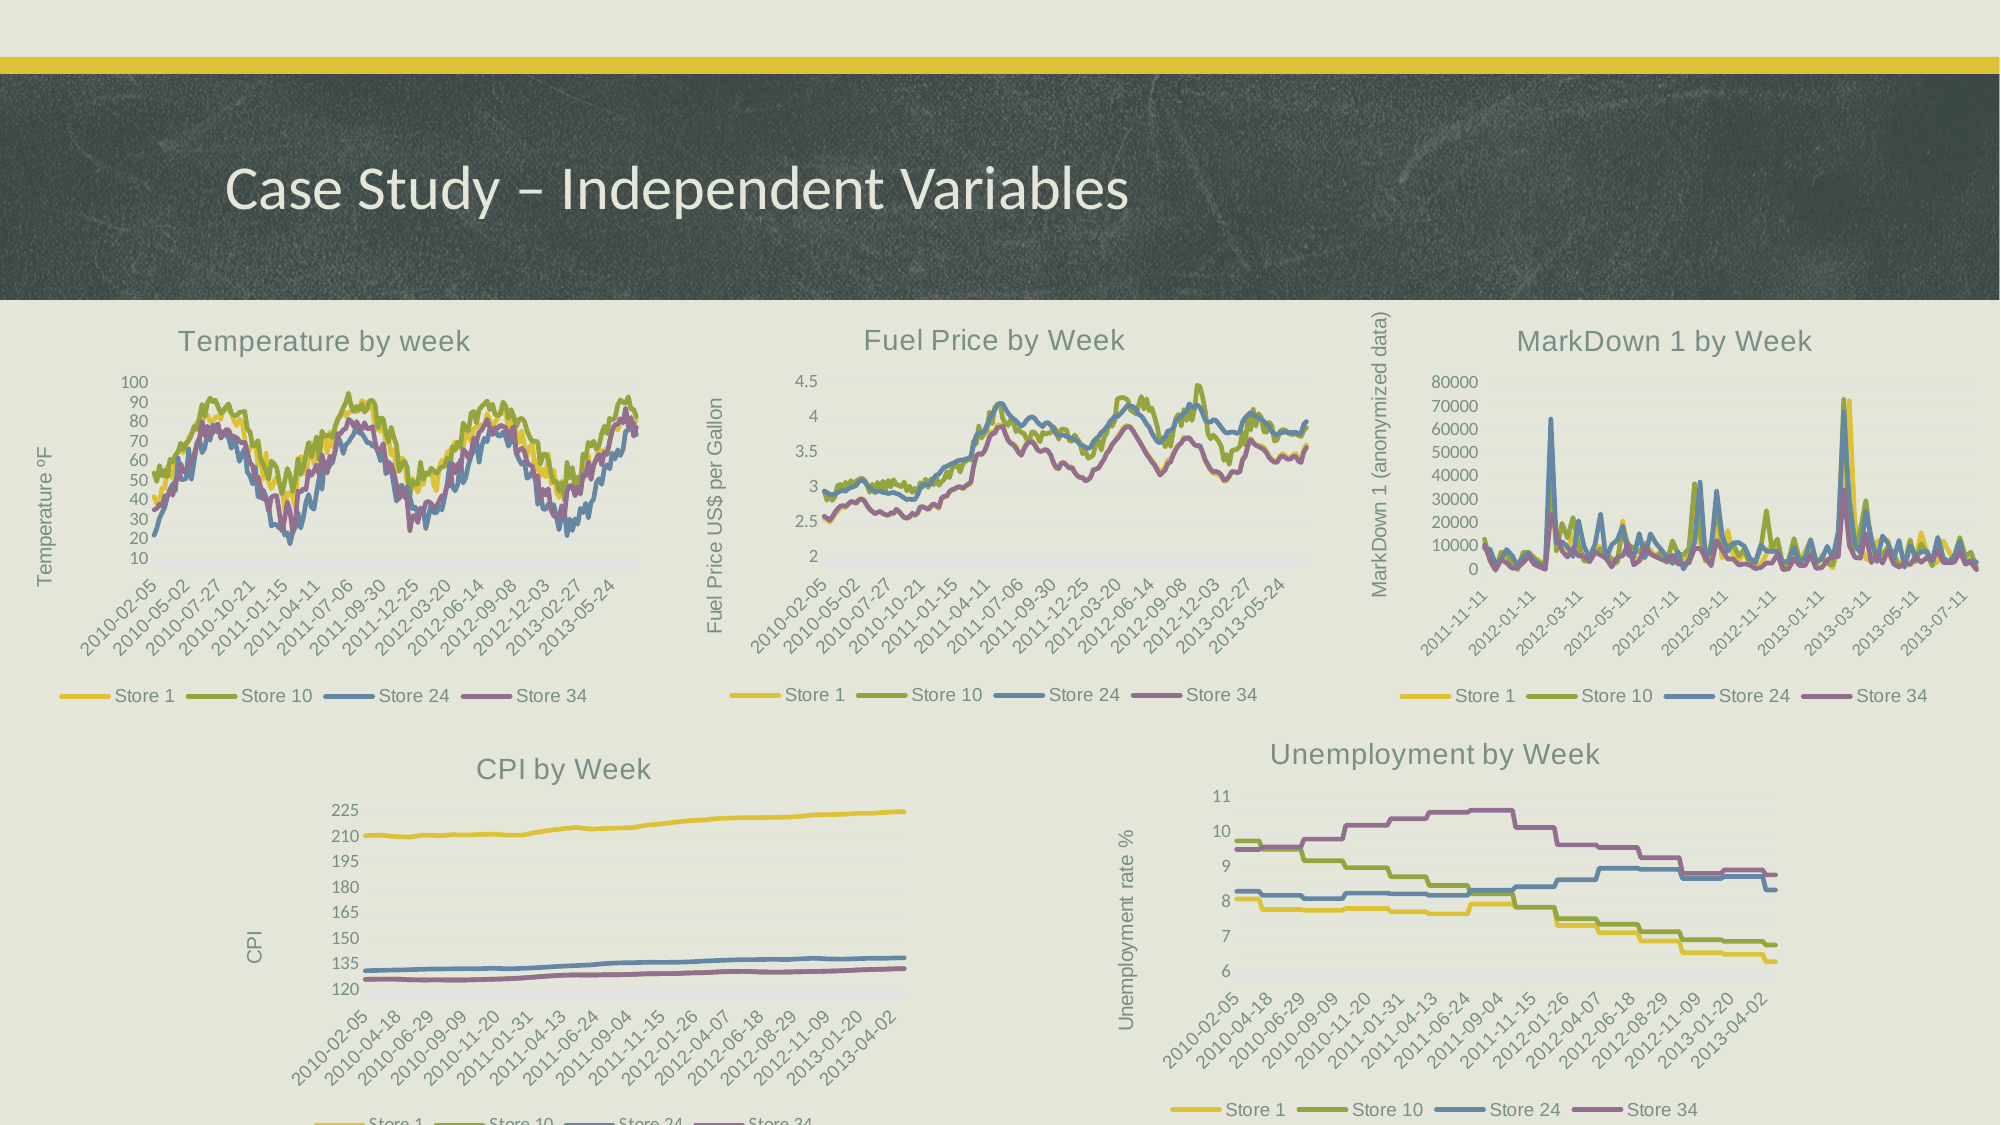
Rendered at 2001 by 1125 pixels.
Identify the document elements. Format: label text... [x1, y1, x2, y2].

chart [0, 299, 650, 714]
title Case Study – Independent Variables [210, 76, 1790, 300]
chart [209, 727, 919, 1125]
chart [670, 298, 1990, 1125]
picture [0, 74, 2000, 300]
